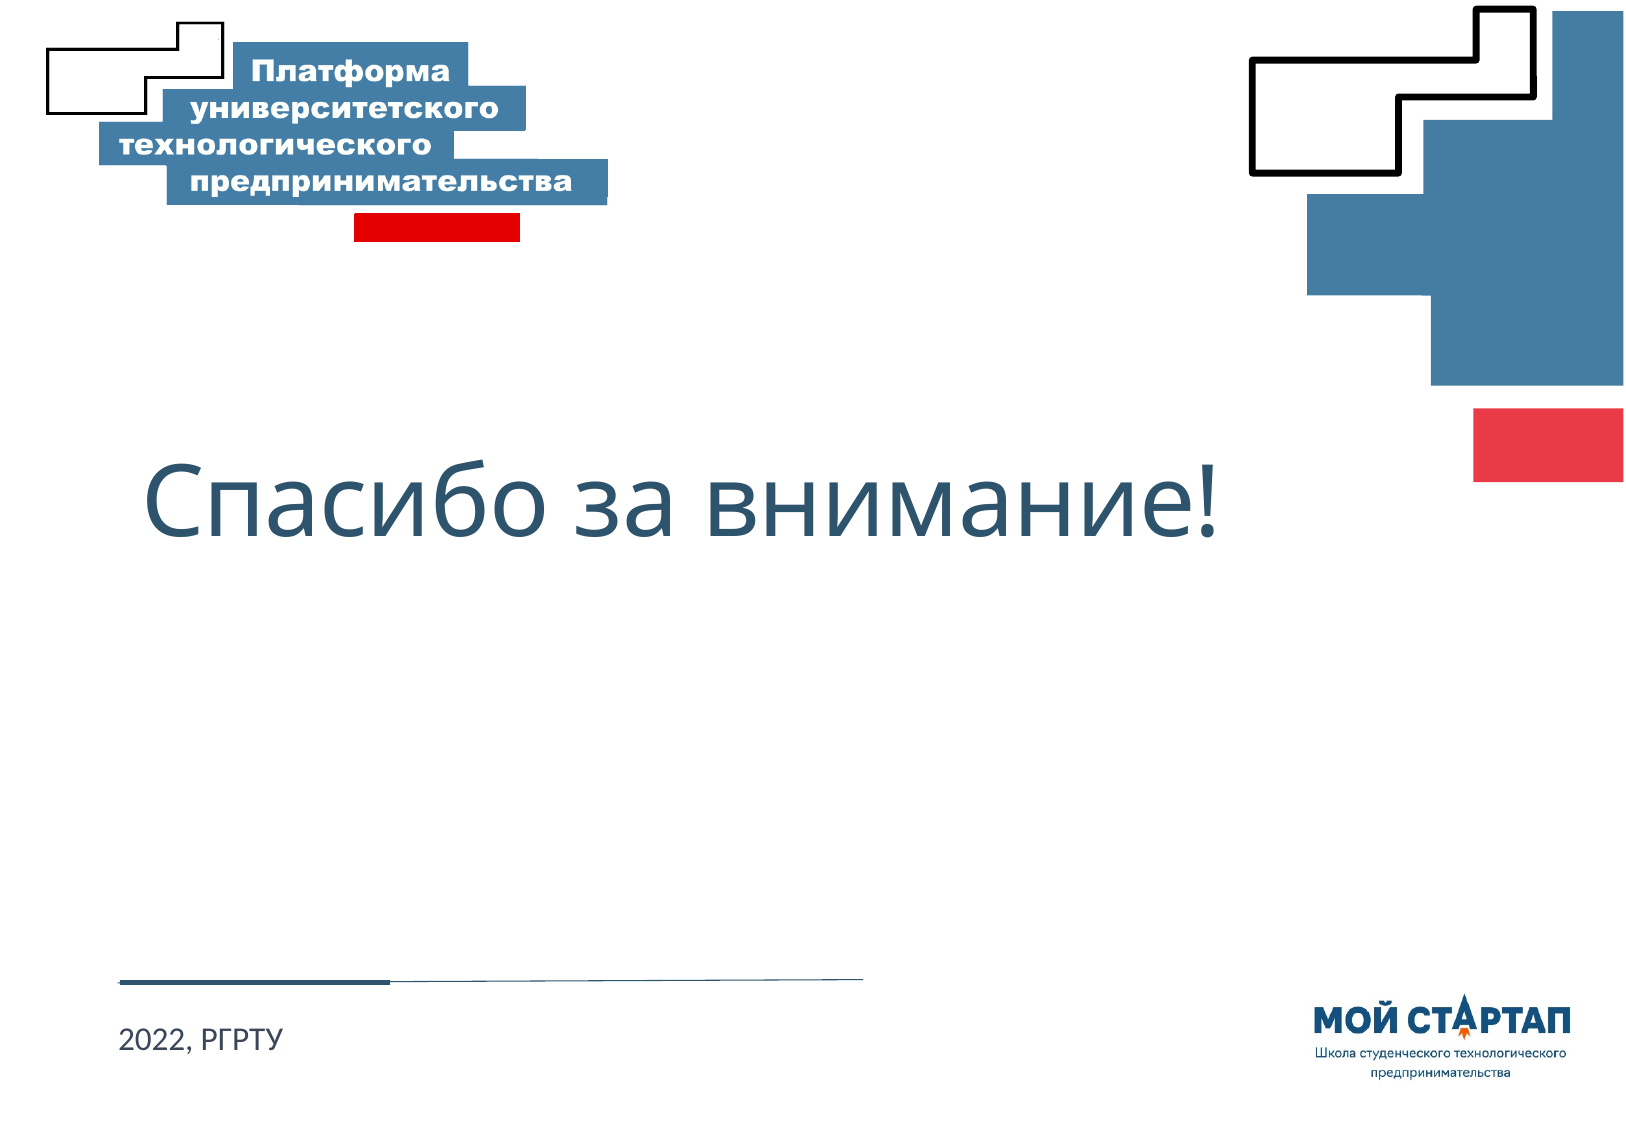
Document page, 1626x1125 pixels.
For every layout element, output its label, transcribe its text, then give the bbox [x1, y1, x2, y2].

text_box 2022, РГРТУ [104, 1006, 562, 1067]
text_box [1251, 8, 1624, 483]
picture [1306, 958, 1580, 1115]
picture [29, 4, 617, 257]
text_box Спасибо за внимание! [119, 414, 1609, 599]
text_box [117, 979, 864, 983]
